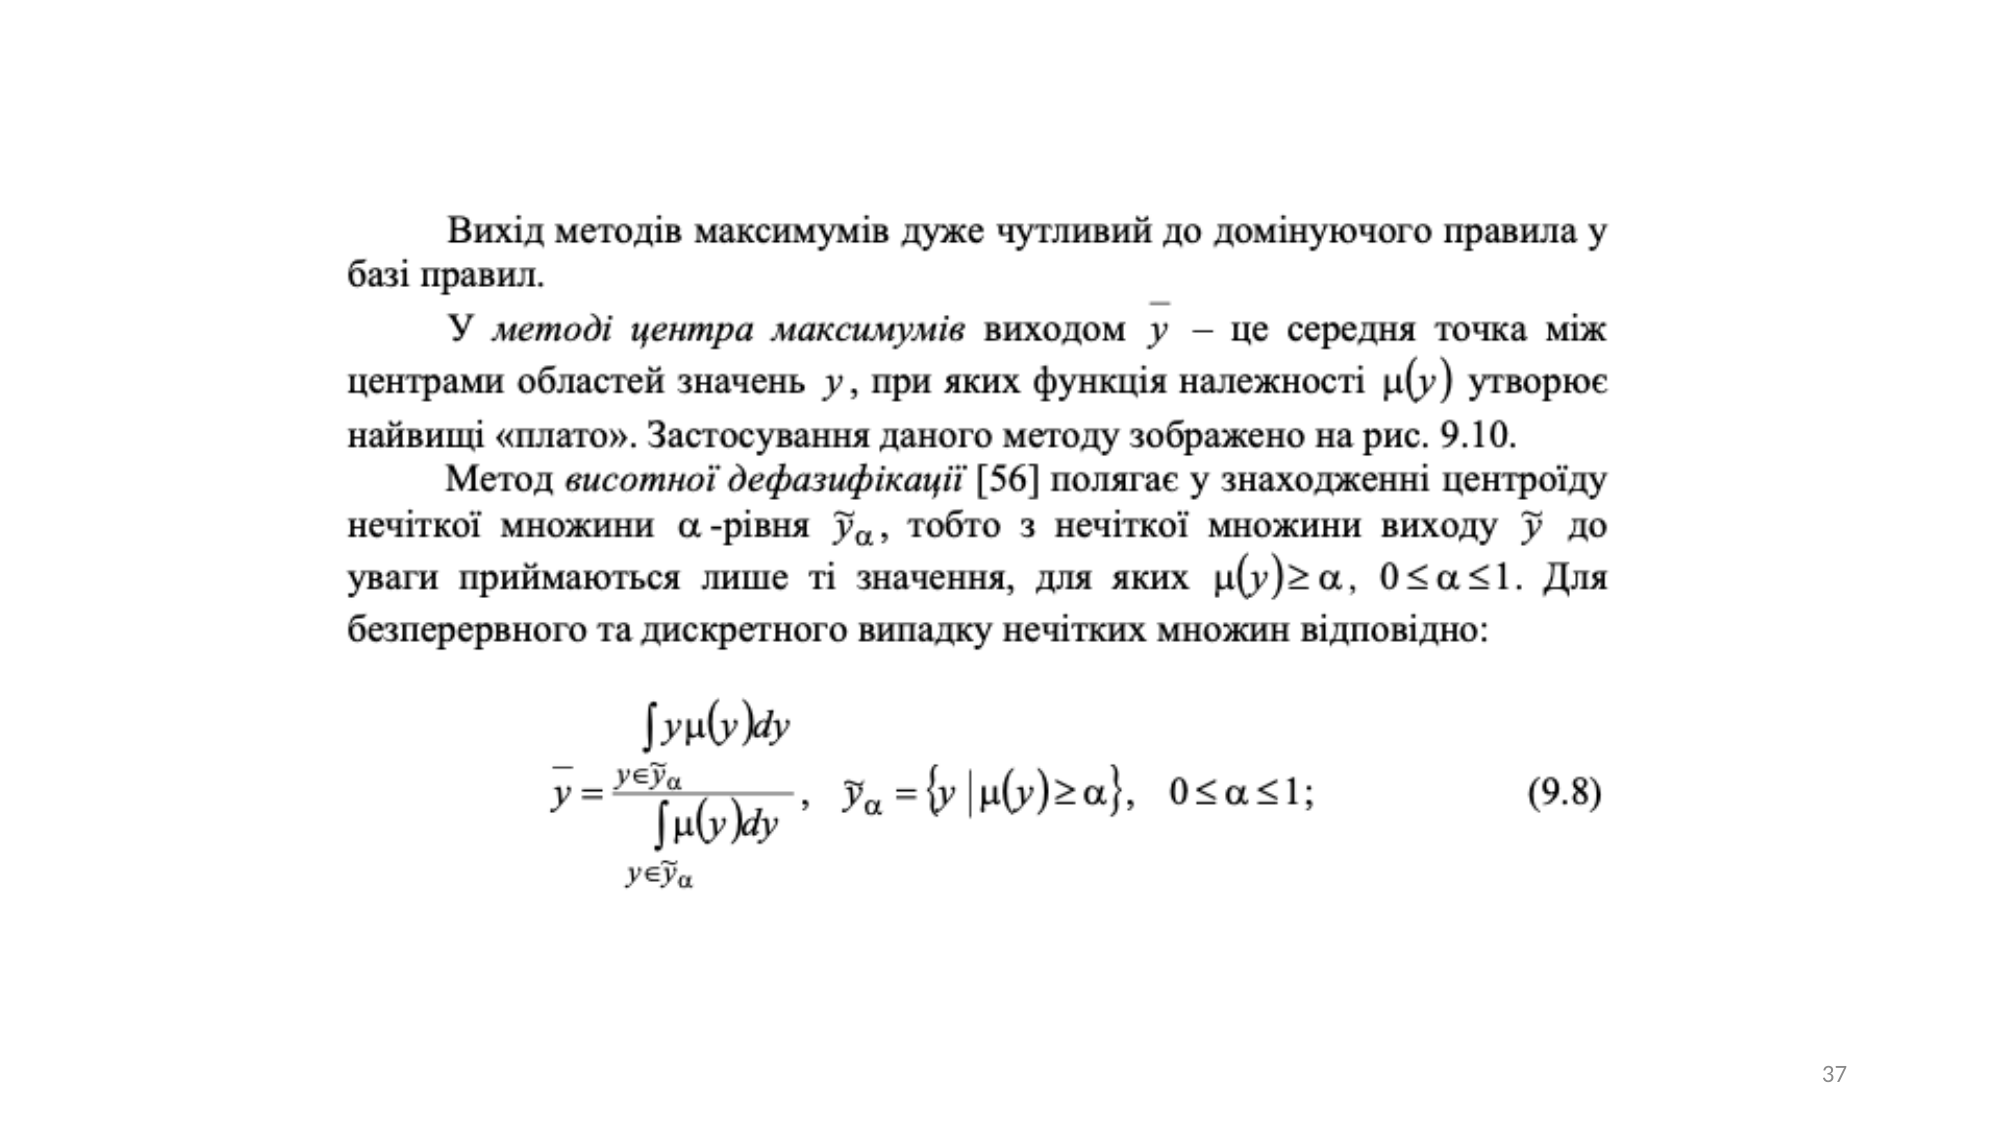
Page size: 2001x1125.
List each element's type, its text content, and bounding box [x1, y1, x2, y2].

slide_number 37 [1412, 1042, 1863, 1103]
picture [328, 193, 1672, 932]
